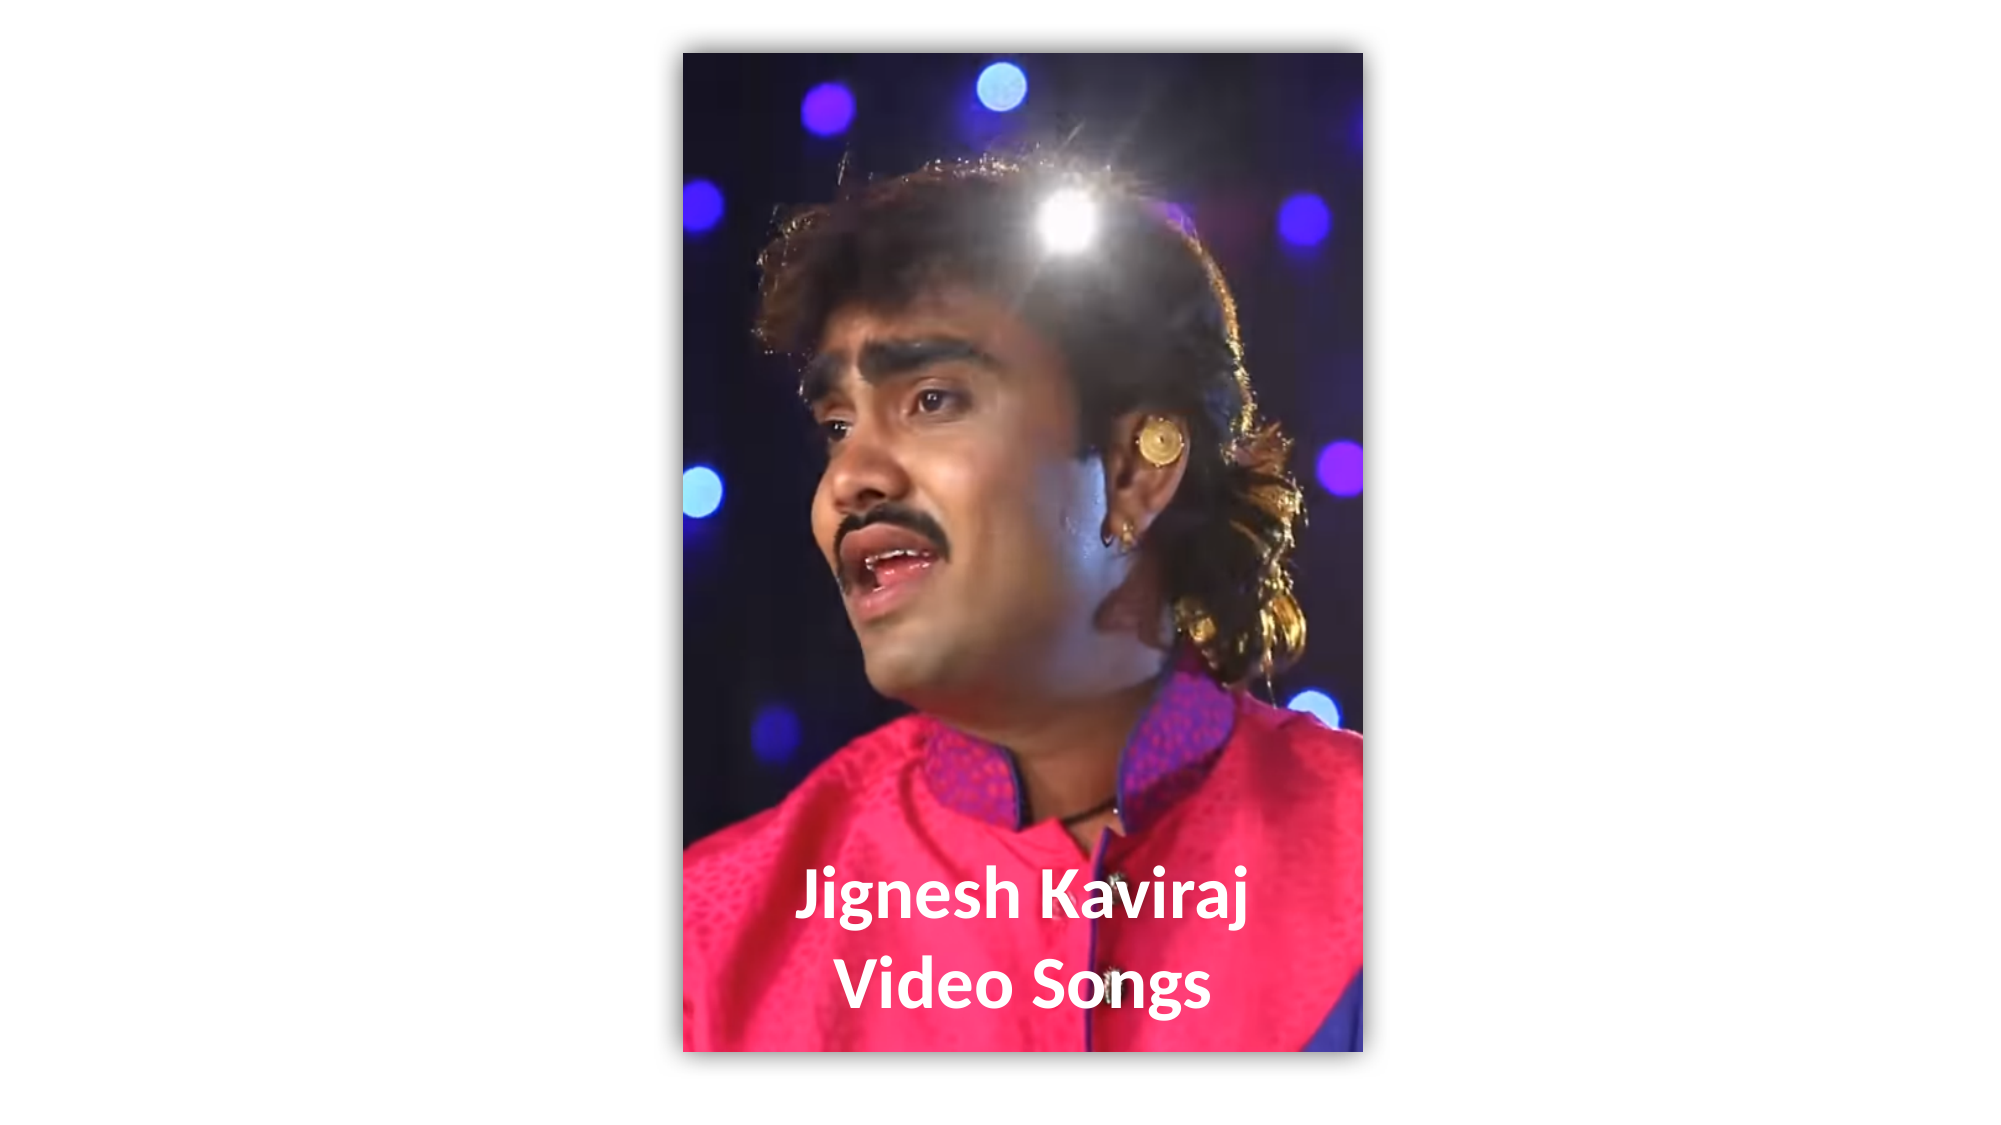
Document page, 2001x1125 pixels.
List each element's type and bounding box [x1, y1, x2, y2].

picture [683, 53, 1363, 1052]
